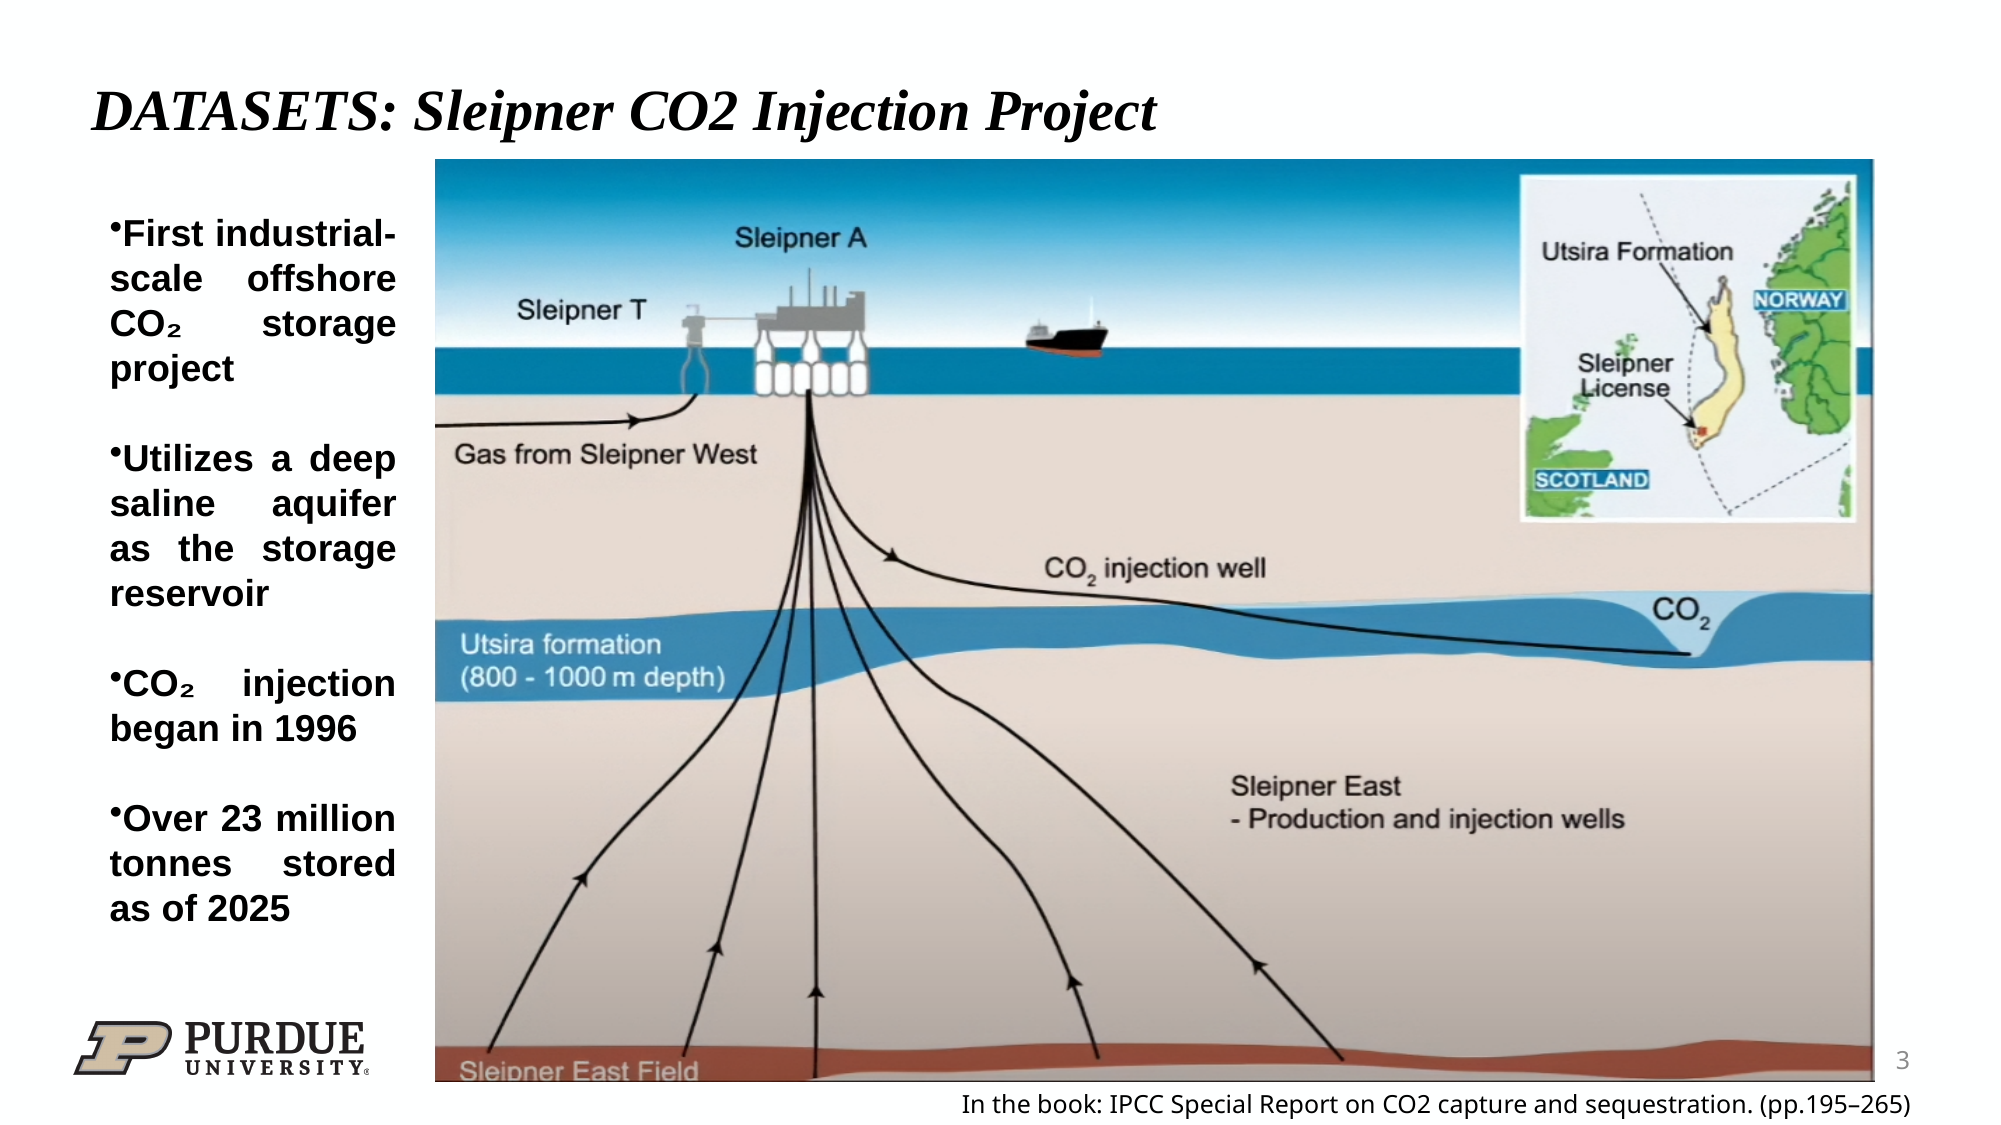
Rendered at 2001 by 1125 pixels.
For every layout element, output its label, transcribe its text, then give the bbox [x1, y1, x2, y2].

slide_number 3 [1875, 1031, 1925, 1081]
picture [434, 159, 1875, 1082]
text_box First industrial-scale offshore CO₂ storage project Utilizes a deep saline aquifer as the storage reservoir CO₂ injection began in 1996 Over 23 million tonnes stored as of 2025 [94, 201, 412, 937]
title DATASETS: Sleipner CO2 Injection Project [76, 63, 1925, 160]
text_box In the book: IPCC Special Report on CO2 capture and sequestration. (pp.195–265) [947, 1081, 1928, 1125]
